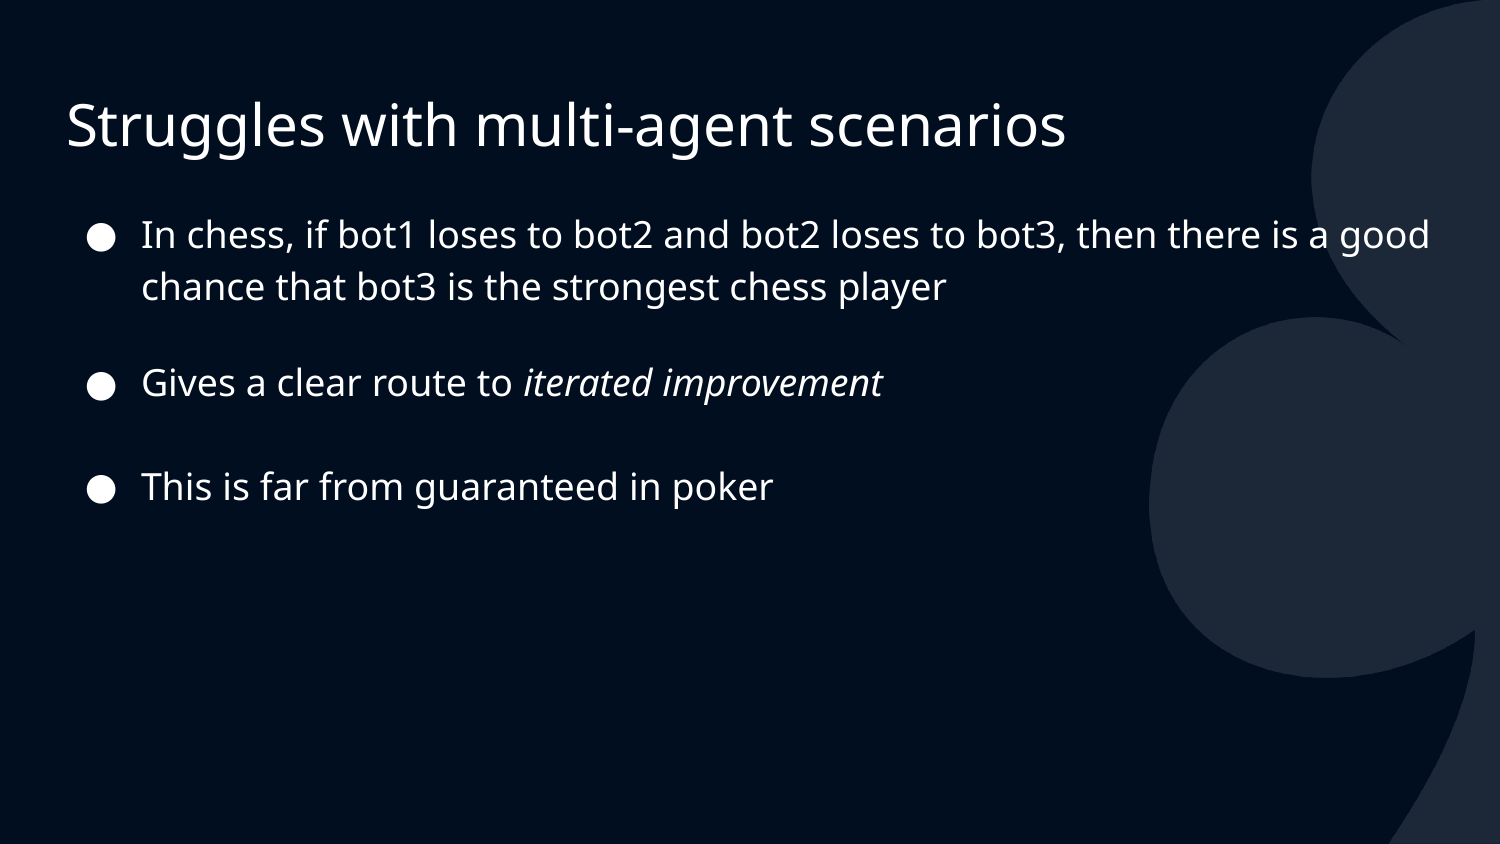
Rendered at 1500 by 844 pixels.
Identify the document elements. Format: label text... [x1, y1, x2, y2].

list In chess, if bot1 loses to bot2 and bot2 loses to bot3, then there is a good chance that bot3 is the strongest chess player Gives a clear route to iterated improvement This is far from guaranteed in poker [51, 189, 1449, 750]
title Struggles with multi-agent scenarios [51, 72, 1449, 167]
